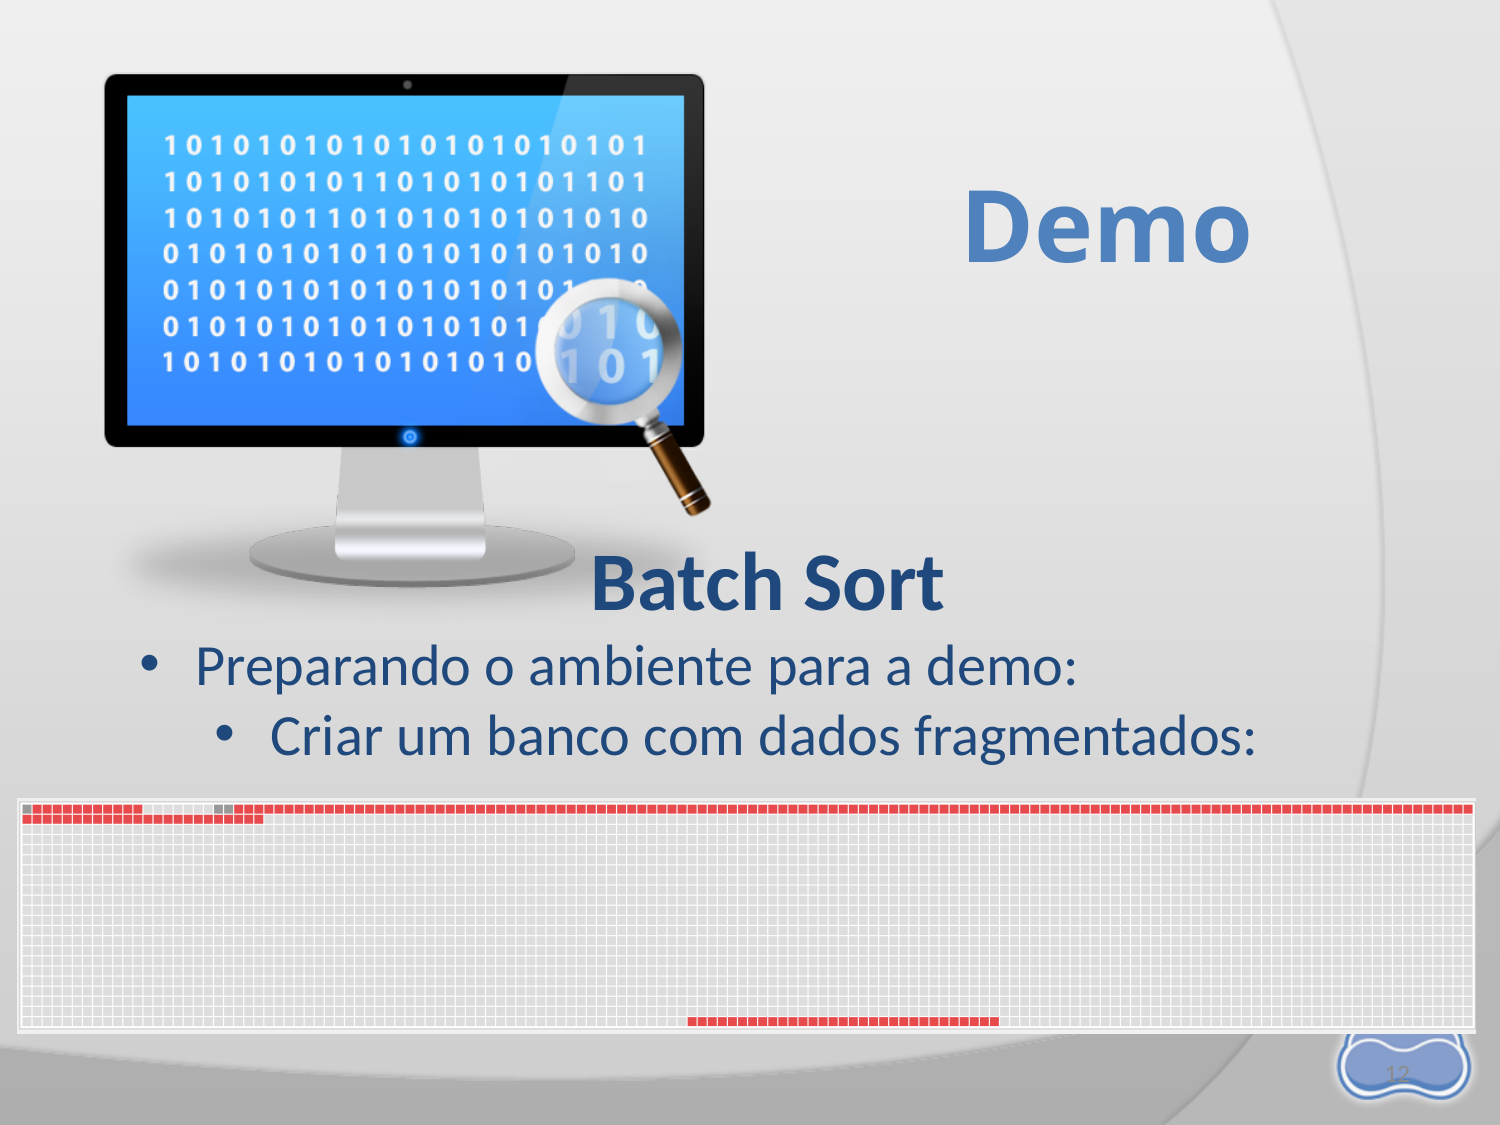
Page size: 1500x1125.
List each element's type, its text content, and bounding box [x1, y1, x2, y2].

picture [0, 0, 1500, 1125]
list Batch Sort Preparando o ambiente para a demo: Criar um banco com dados fragmentados: [124, 519, 1412, 797]
slide_number 12 [1074, 1042, 1425, 1103]
